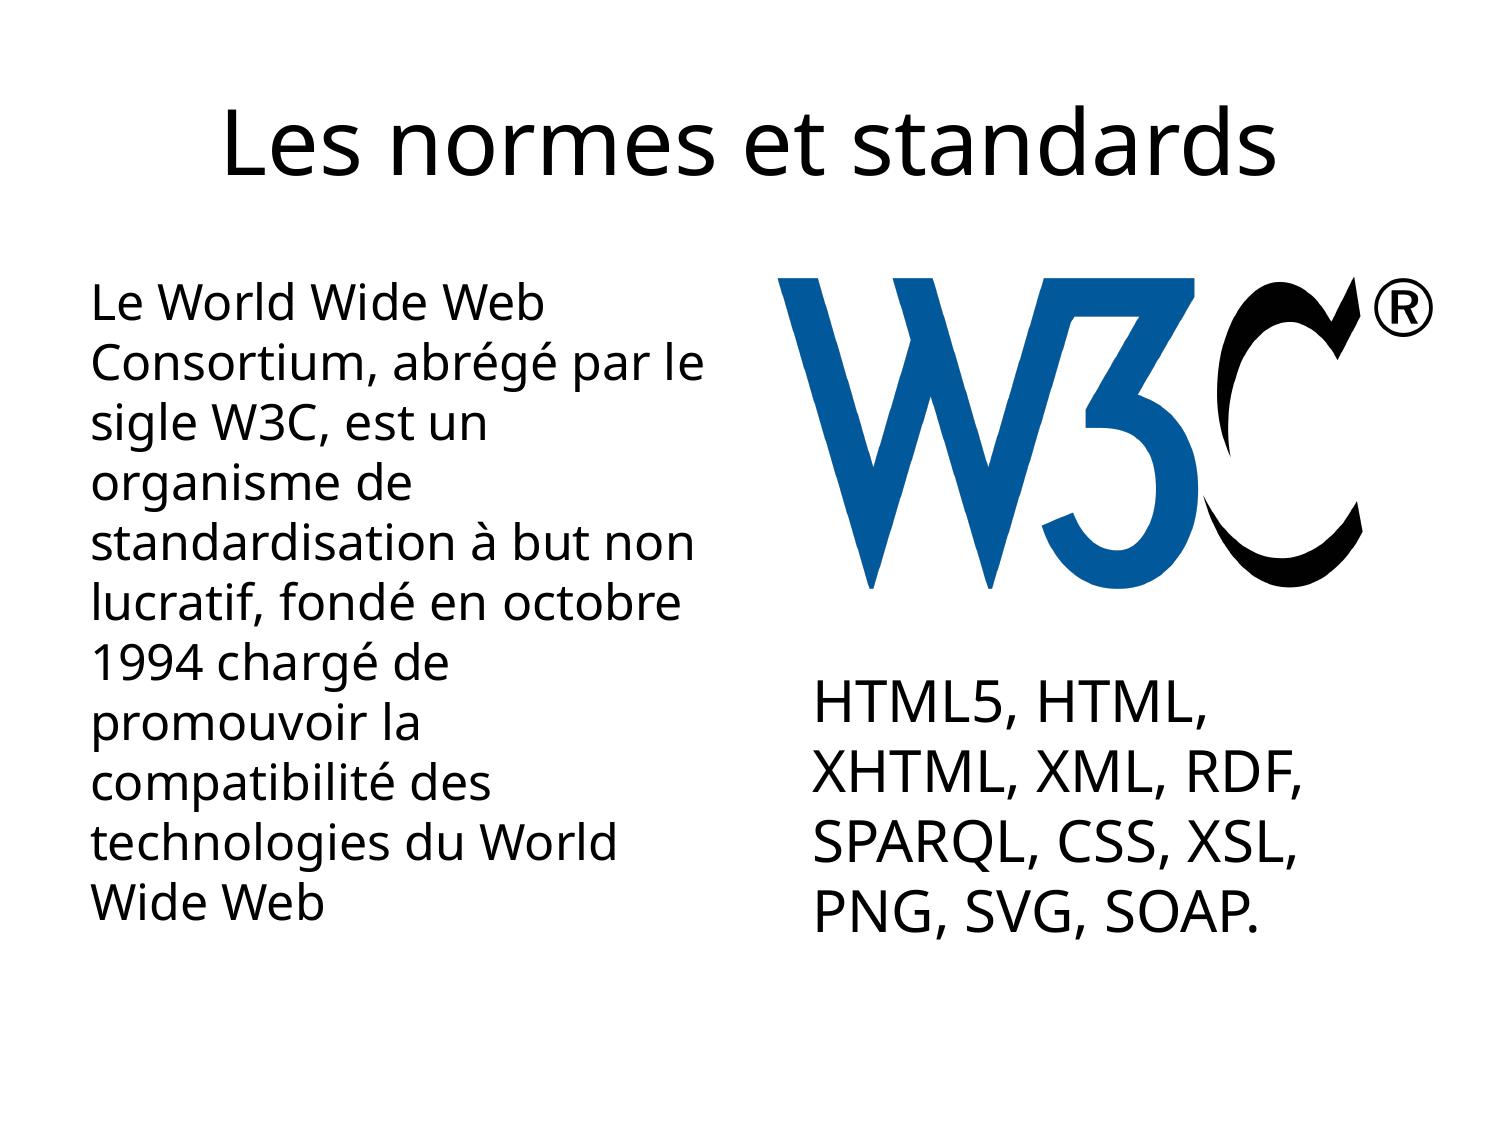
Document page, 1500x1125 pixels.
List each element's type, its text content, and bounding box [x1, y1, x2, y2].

picture [761, 243, 1449, 622]
list Le World Wide Web Consortium, abrégé par le sigle W3C, est un organisme de standardisation à but non lucratif, fondé en octobre 1994 chargé de promouvoir la compatibilité des technologies du World Wide Web [75, 262, 727, 1005]
text_box HTML5, HTML, XHTML, XML, RDF, SPARQL, CSS, XSL, PNG, SVG, SOAP. [797, 656, 1376, 955]
title Les normes et standards [75, 45, 1425, 233]
